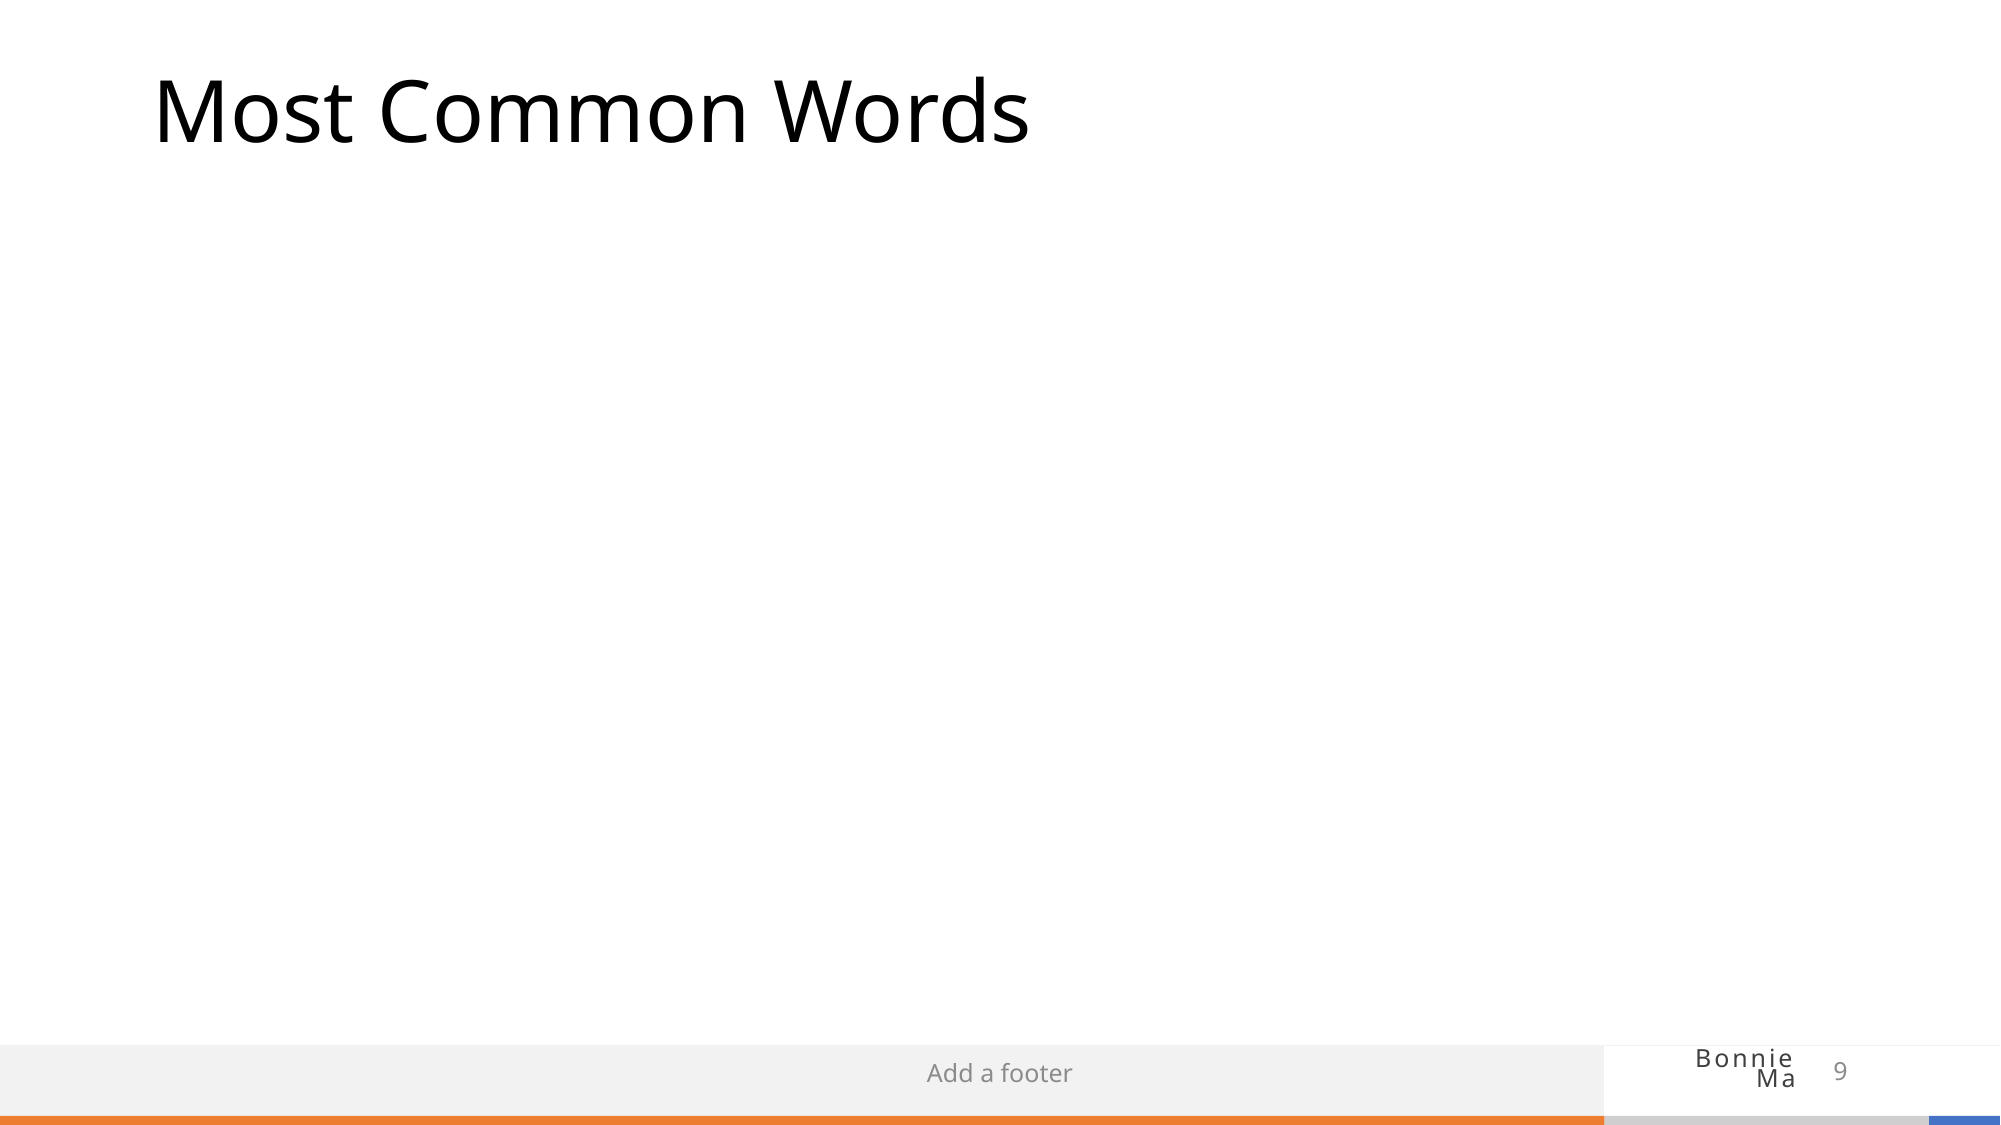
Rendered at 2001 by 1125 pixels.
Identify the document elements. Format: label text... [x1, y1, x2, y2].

slide_number 9 [1412, 1042, 1863, 1103]
footer Add a footer [662, 1042, 1338, 1103]
title Most Common Words [137, 59, 1863, 169]
